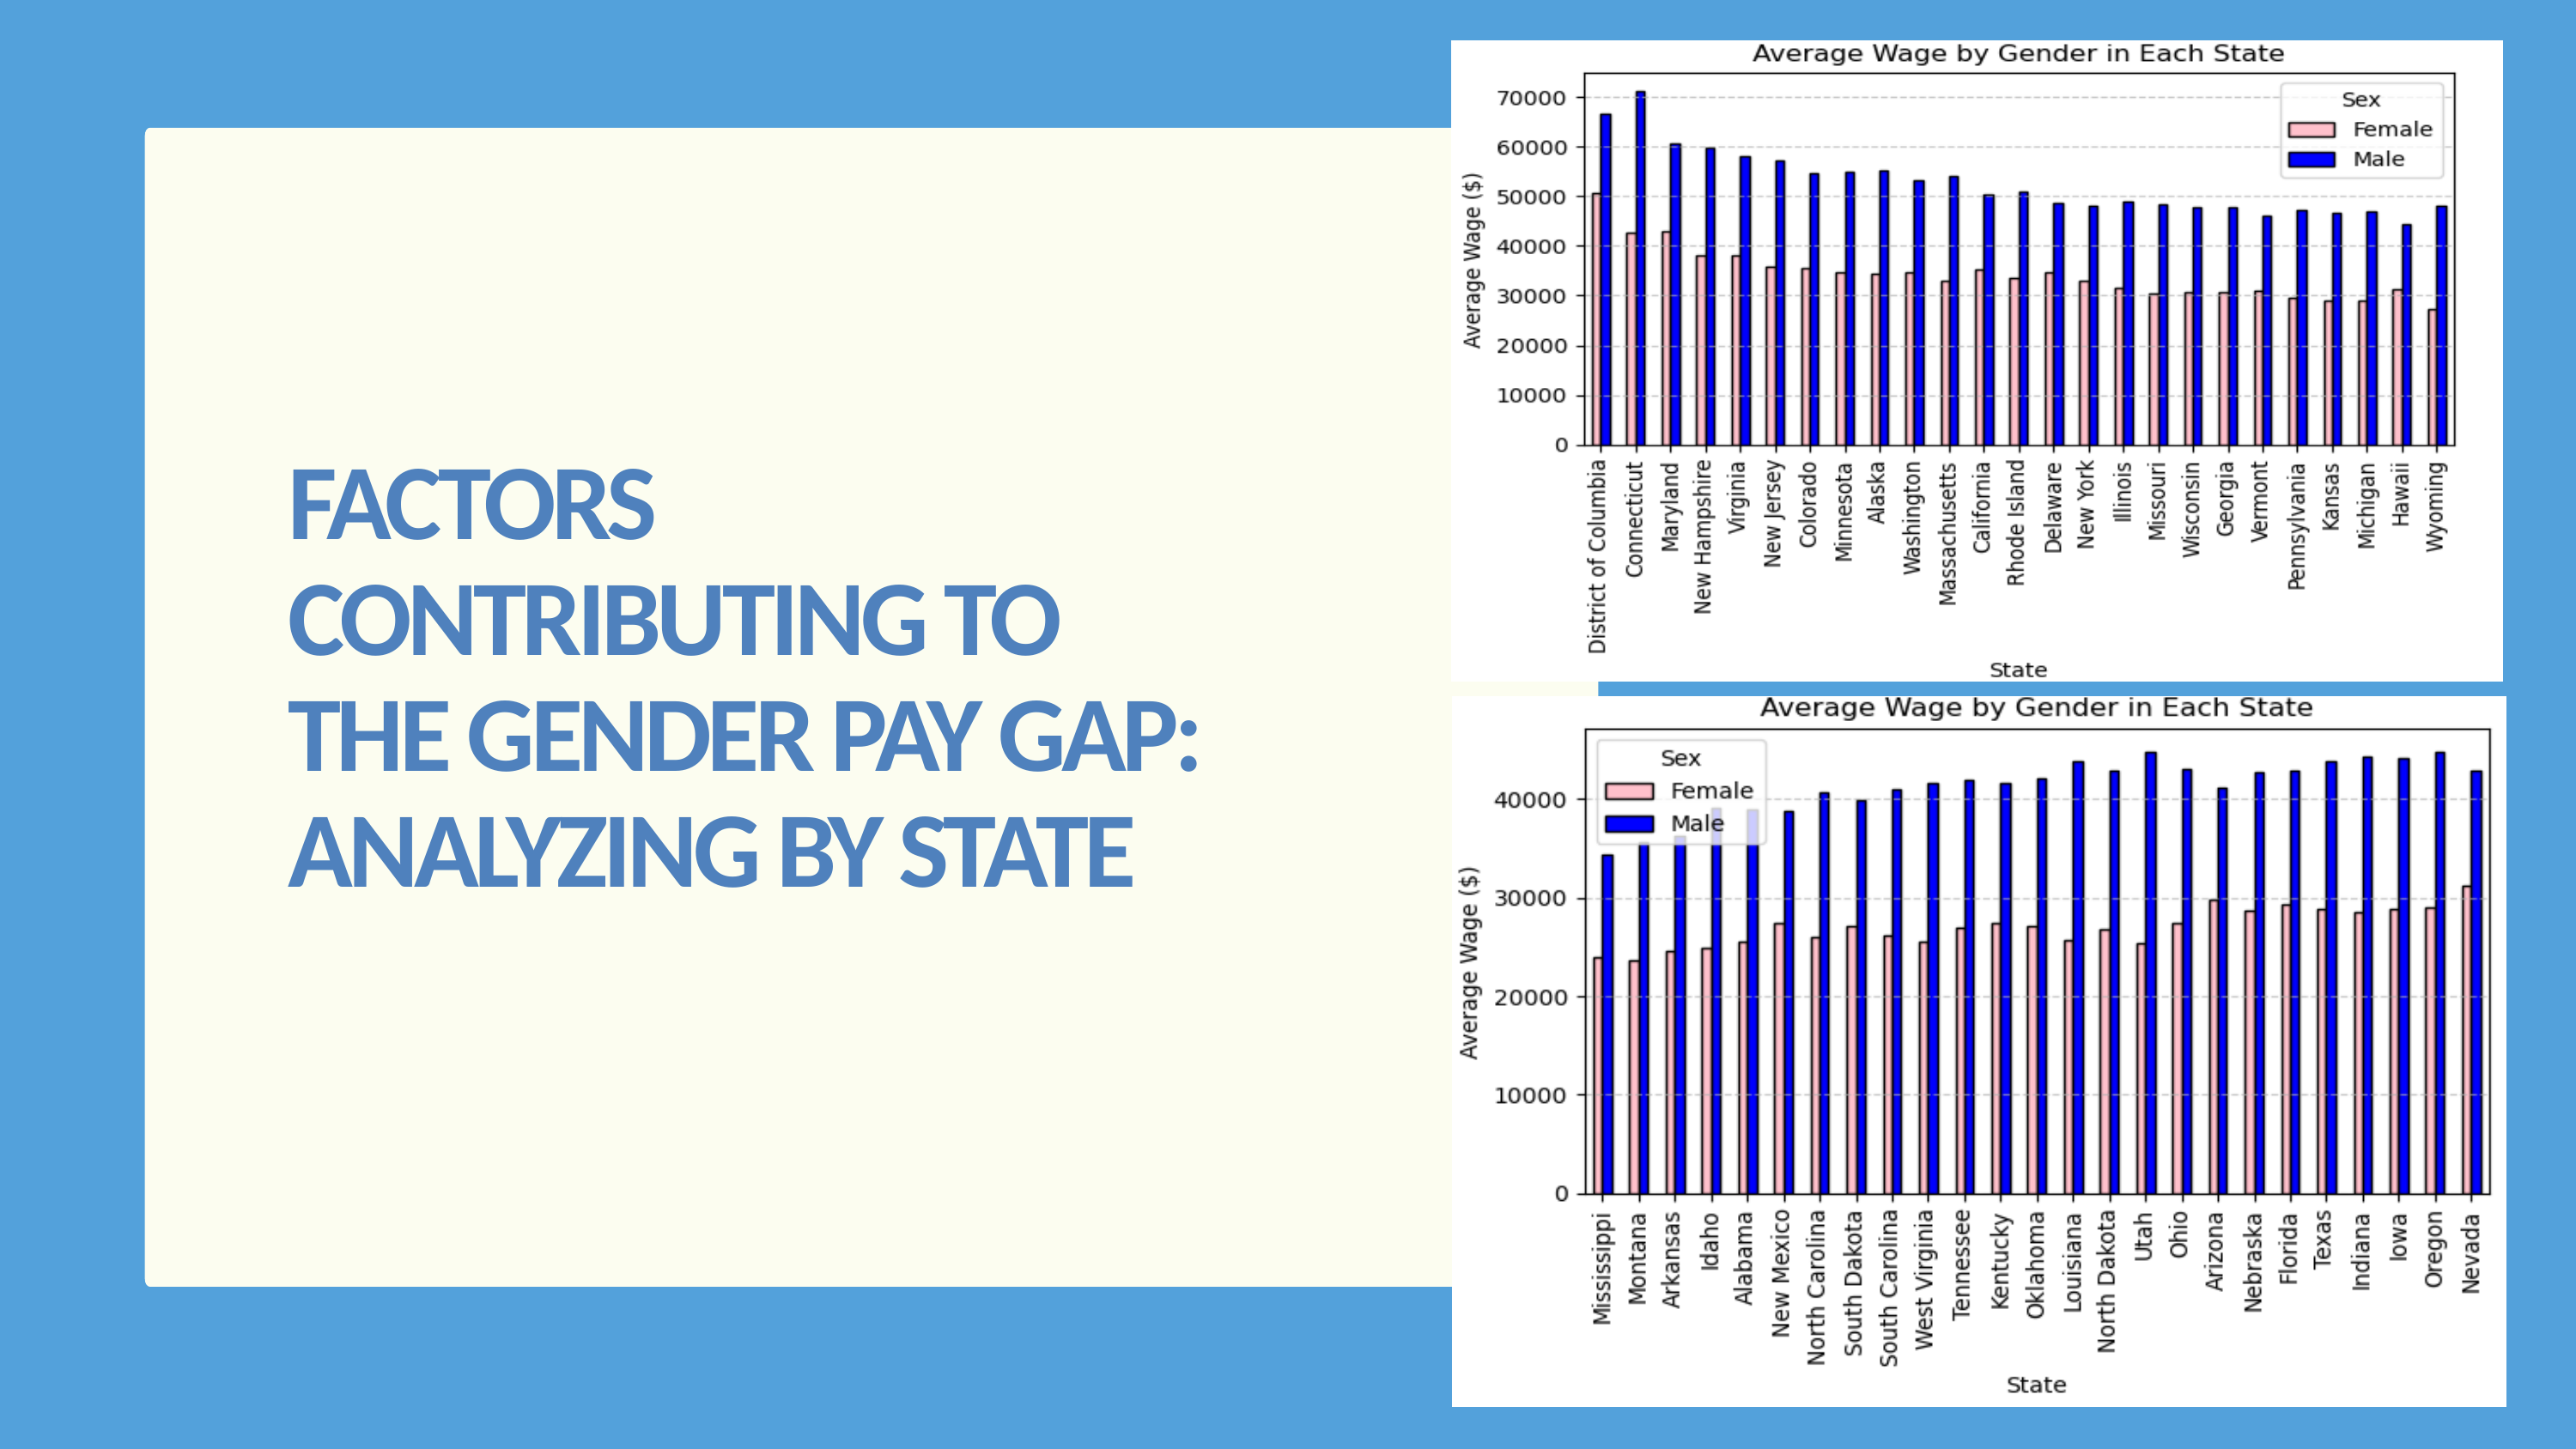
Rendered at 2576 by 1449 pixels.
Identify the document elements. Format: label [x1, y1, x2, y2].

text_box [144, 106, 1599, 1288]
picture [1451, 40, 2504, 682]
picture [1452, 695, 2506, 1407]
